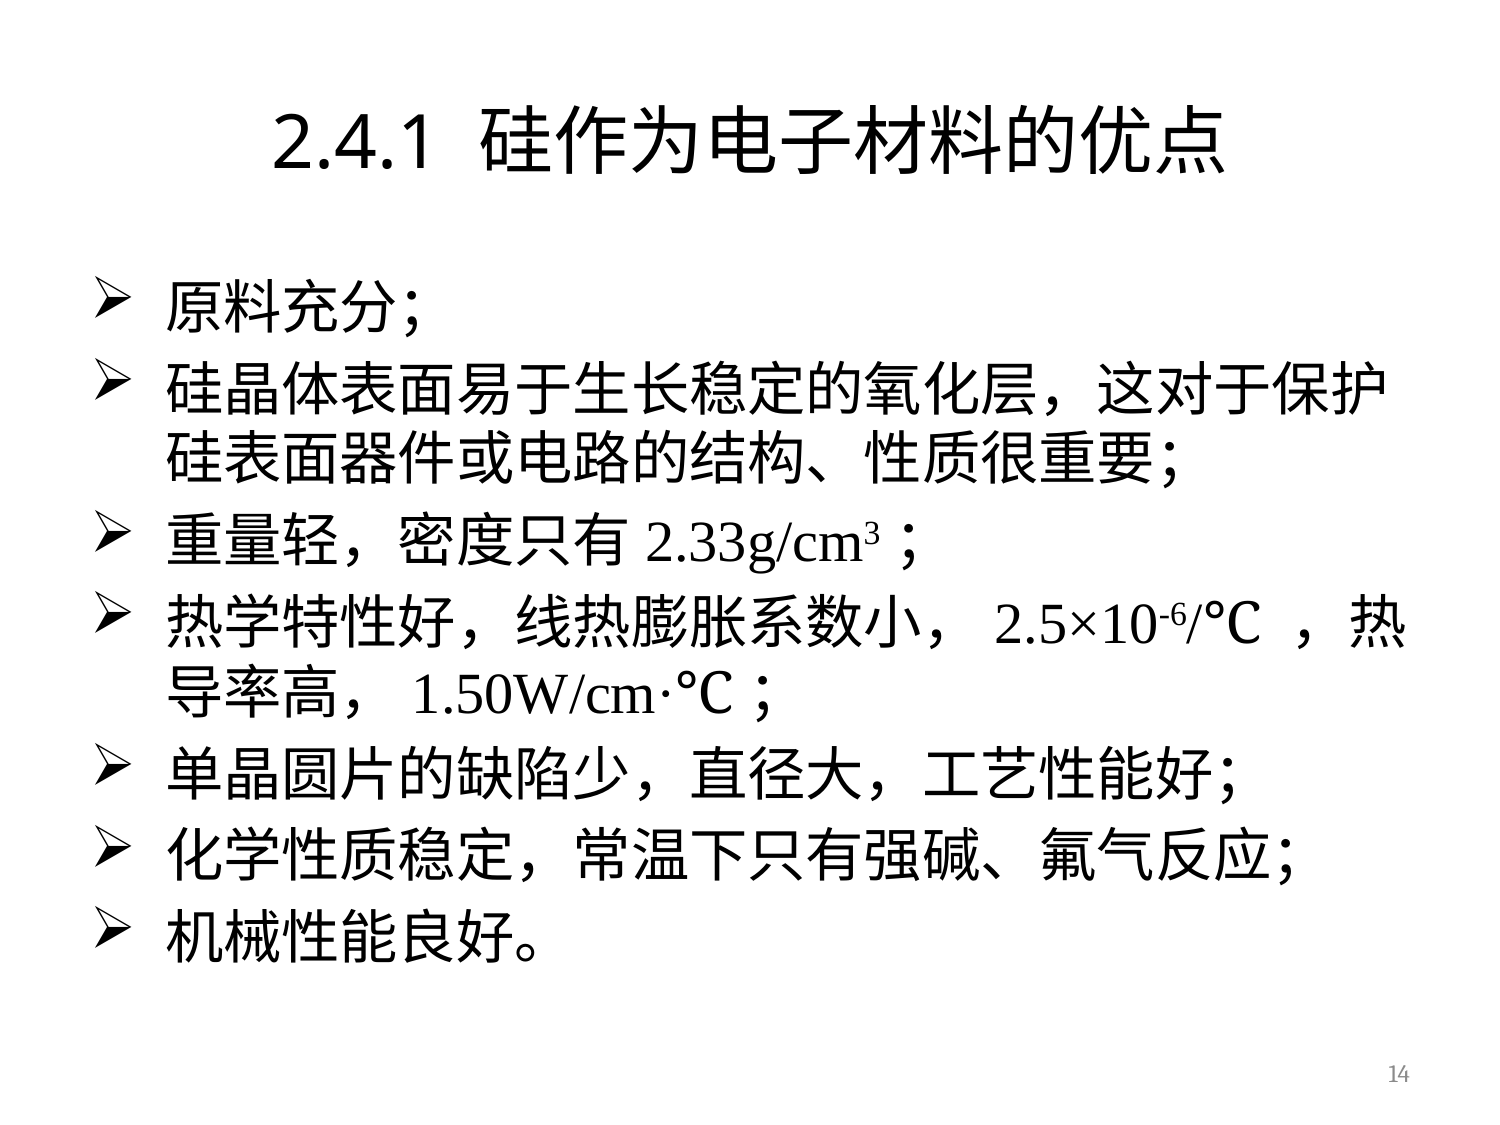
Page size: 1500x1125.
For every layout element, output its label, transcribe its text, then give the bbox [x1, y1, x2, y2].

slide_number 14 [1074, 1042, 1425, 1103]
list 原料充分； 硅晶体表面易于生长稳定的氧化层，这对于保护硅表面器件或电路的结构、性质很重要； 重量轻，密度只有2.33g/cm3； 热学特性好，线热膨胀系数小，2.5×10-6/℃ ，热导率高，1.50W/cm·℃； 单晶圆片的缺陷少，直径大，工艺性能好； 化学性质稳定，常温下只有强碱、氟气反应； 机械性能良好。 [75, 262, 1425, 1005]
title 2.4.1 硅作为电子材料的优点 [75, 45, 1425, 233]
